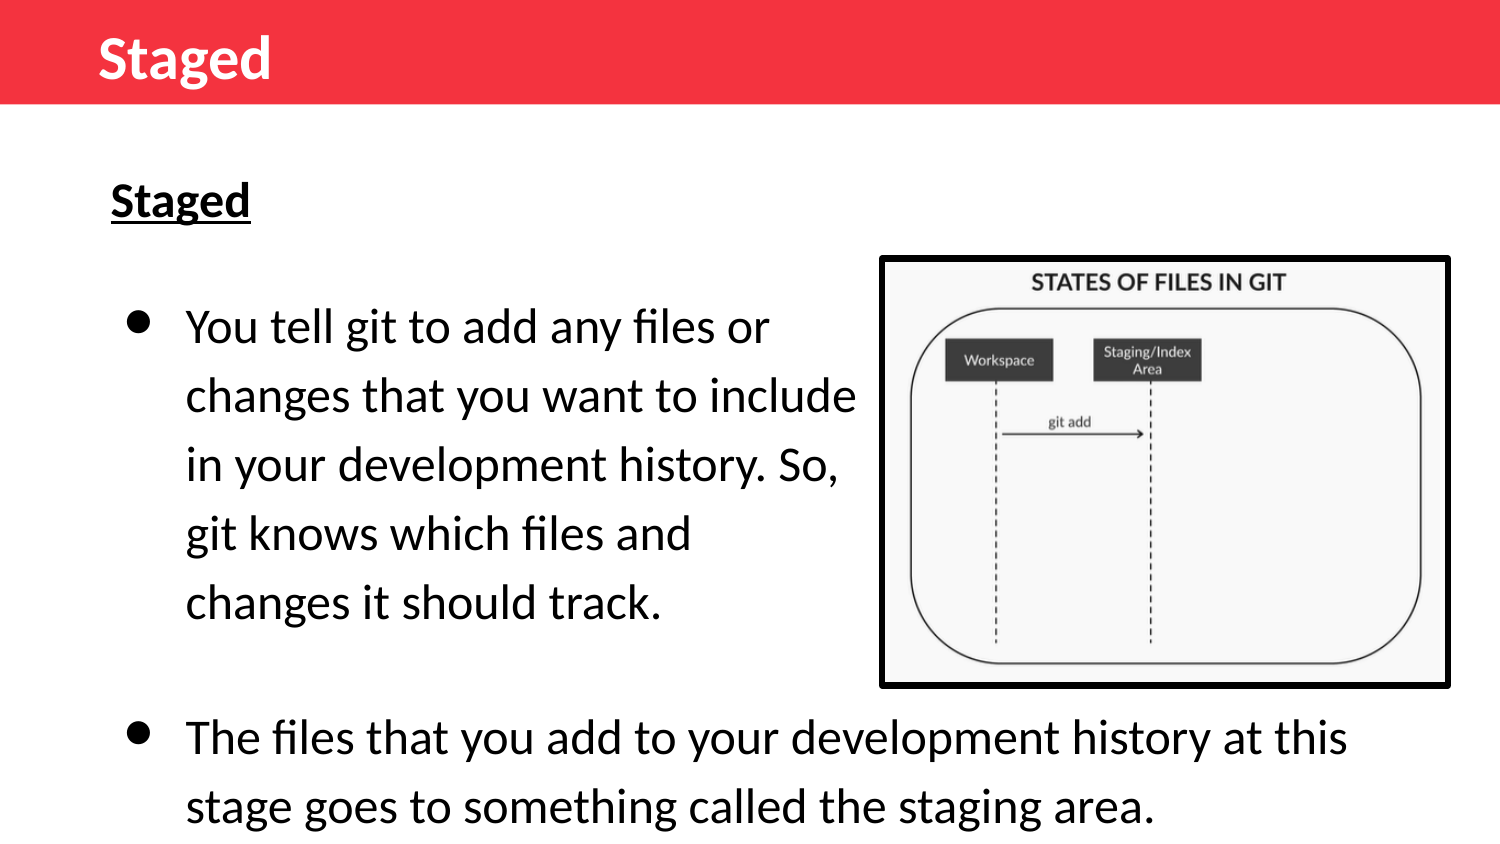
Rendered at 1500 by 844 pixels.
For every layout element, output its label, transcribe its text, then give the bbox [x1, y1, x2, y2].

text_box Staged [83, 2, 1143, 138]
picture [884, 261, 1446, 683]
text_box Staged You tell git to add any files or changes that you want to include in your development history. So, git knows which files and changes it should track. The files that you add to your development history at this stage goes to something called the staging area. [95, 143, 1411, 565]
text_box [0, 0, 1500, 105]
